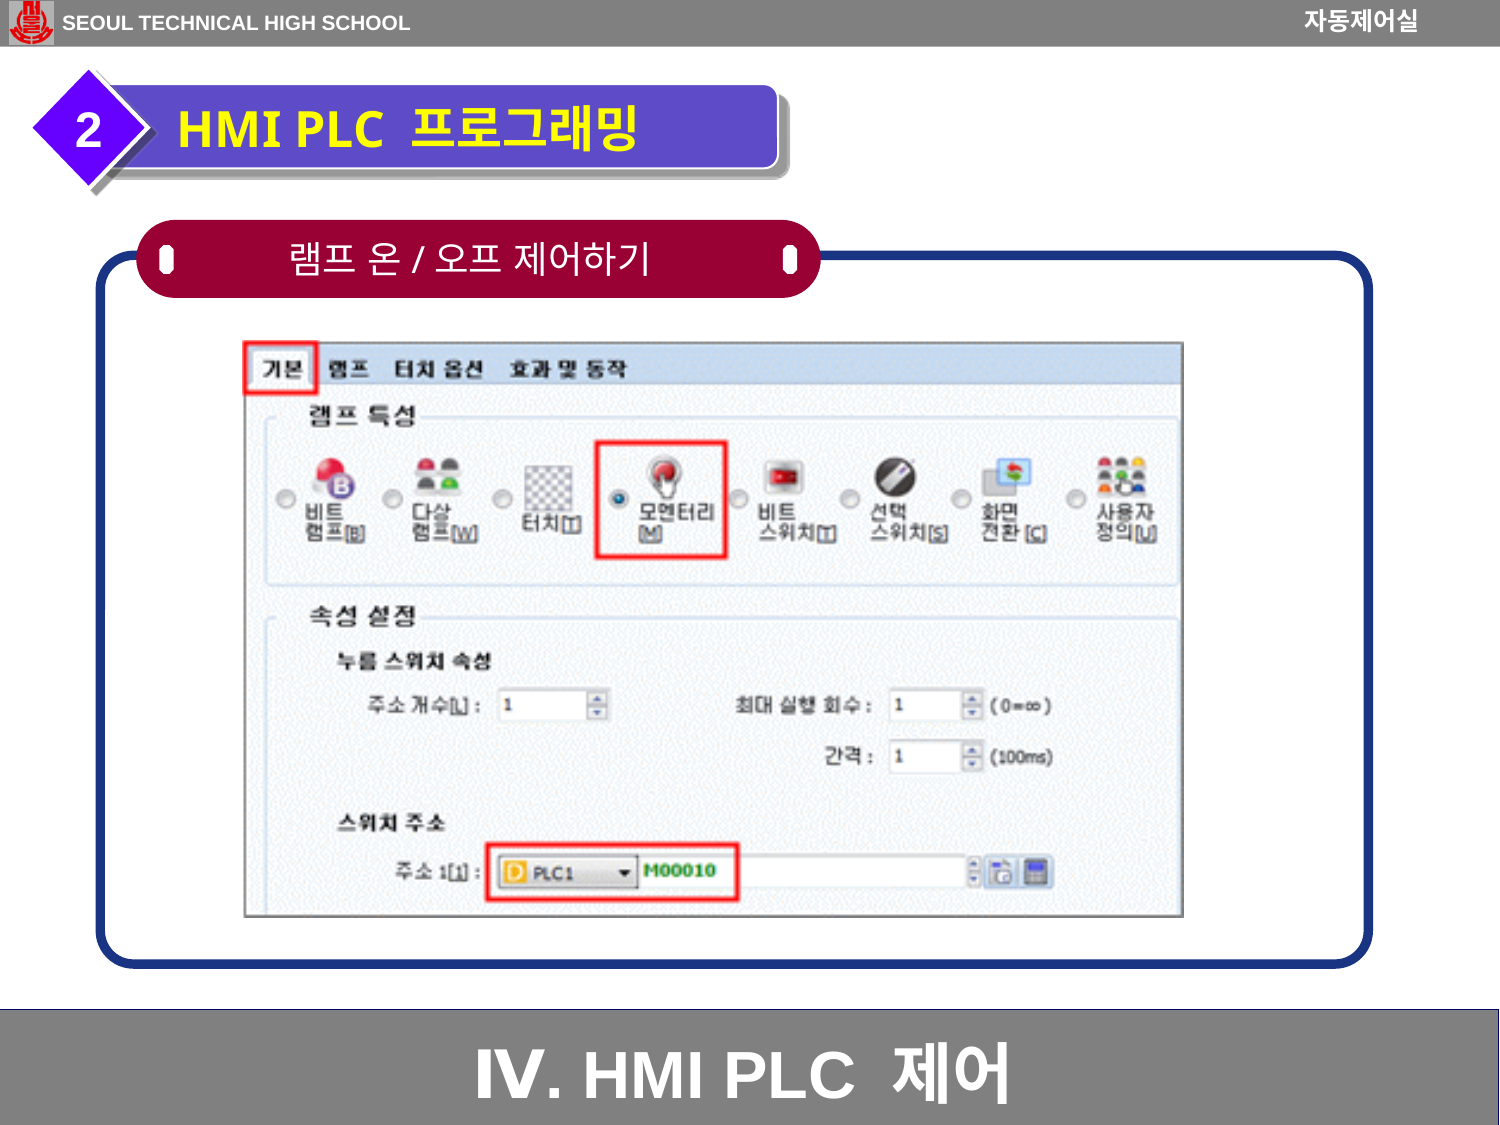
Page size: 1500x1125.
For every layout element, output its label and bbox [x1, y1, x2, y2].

text_box [135, 219, 822, 299]
text_box [100, 255, 1369, 965]
text_box [29, 66, 779, 190]
picture [9, 1, 54, 45]
picture [241, 339, 1185, 919]
